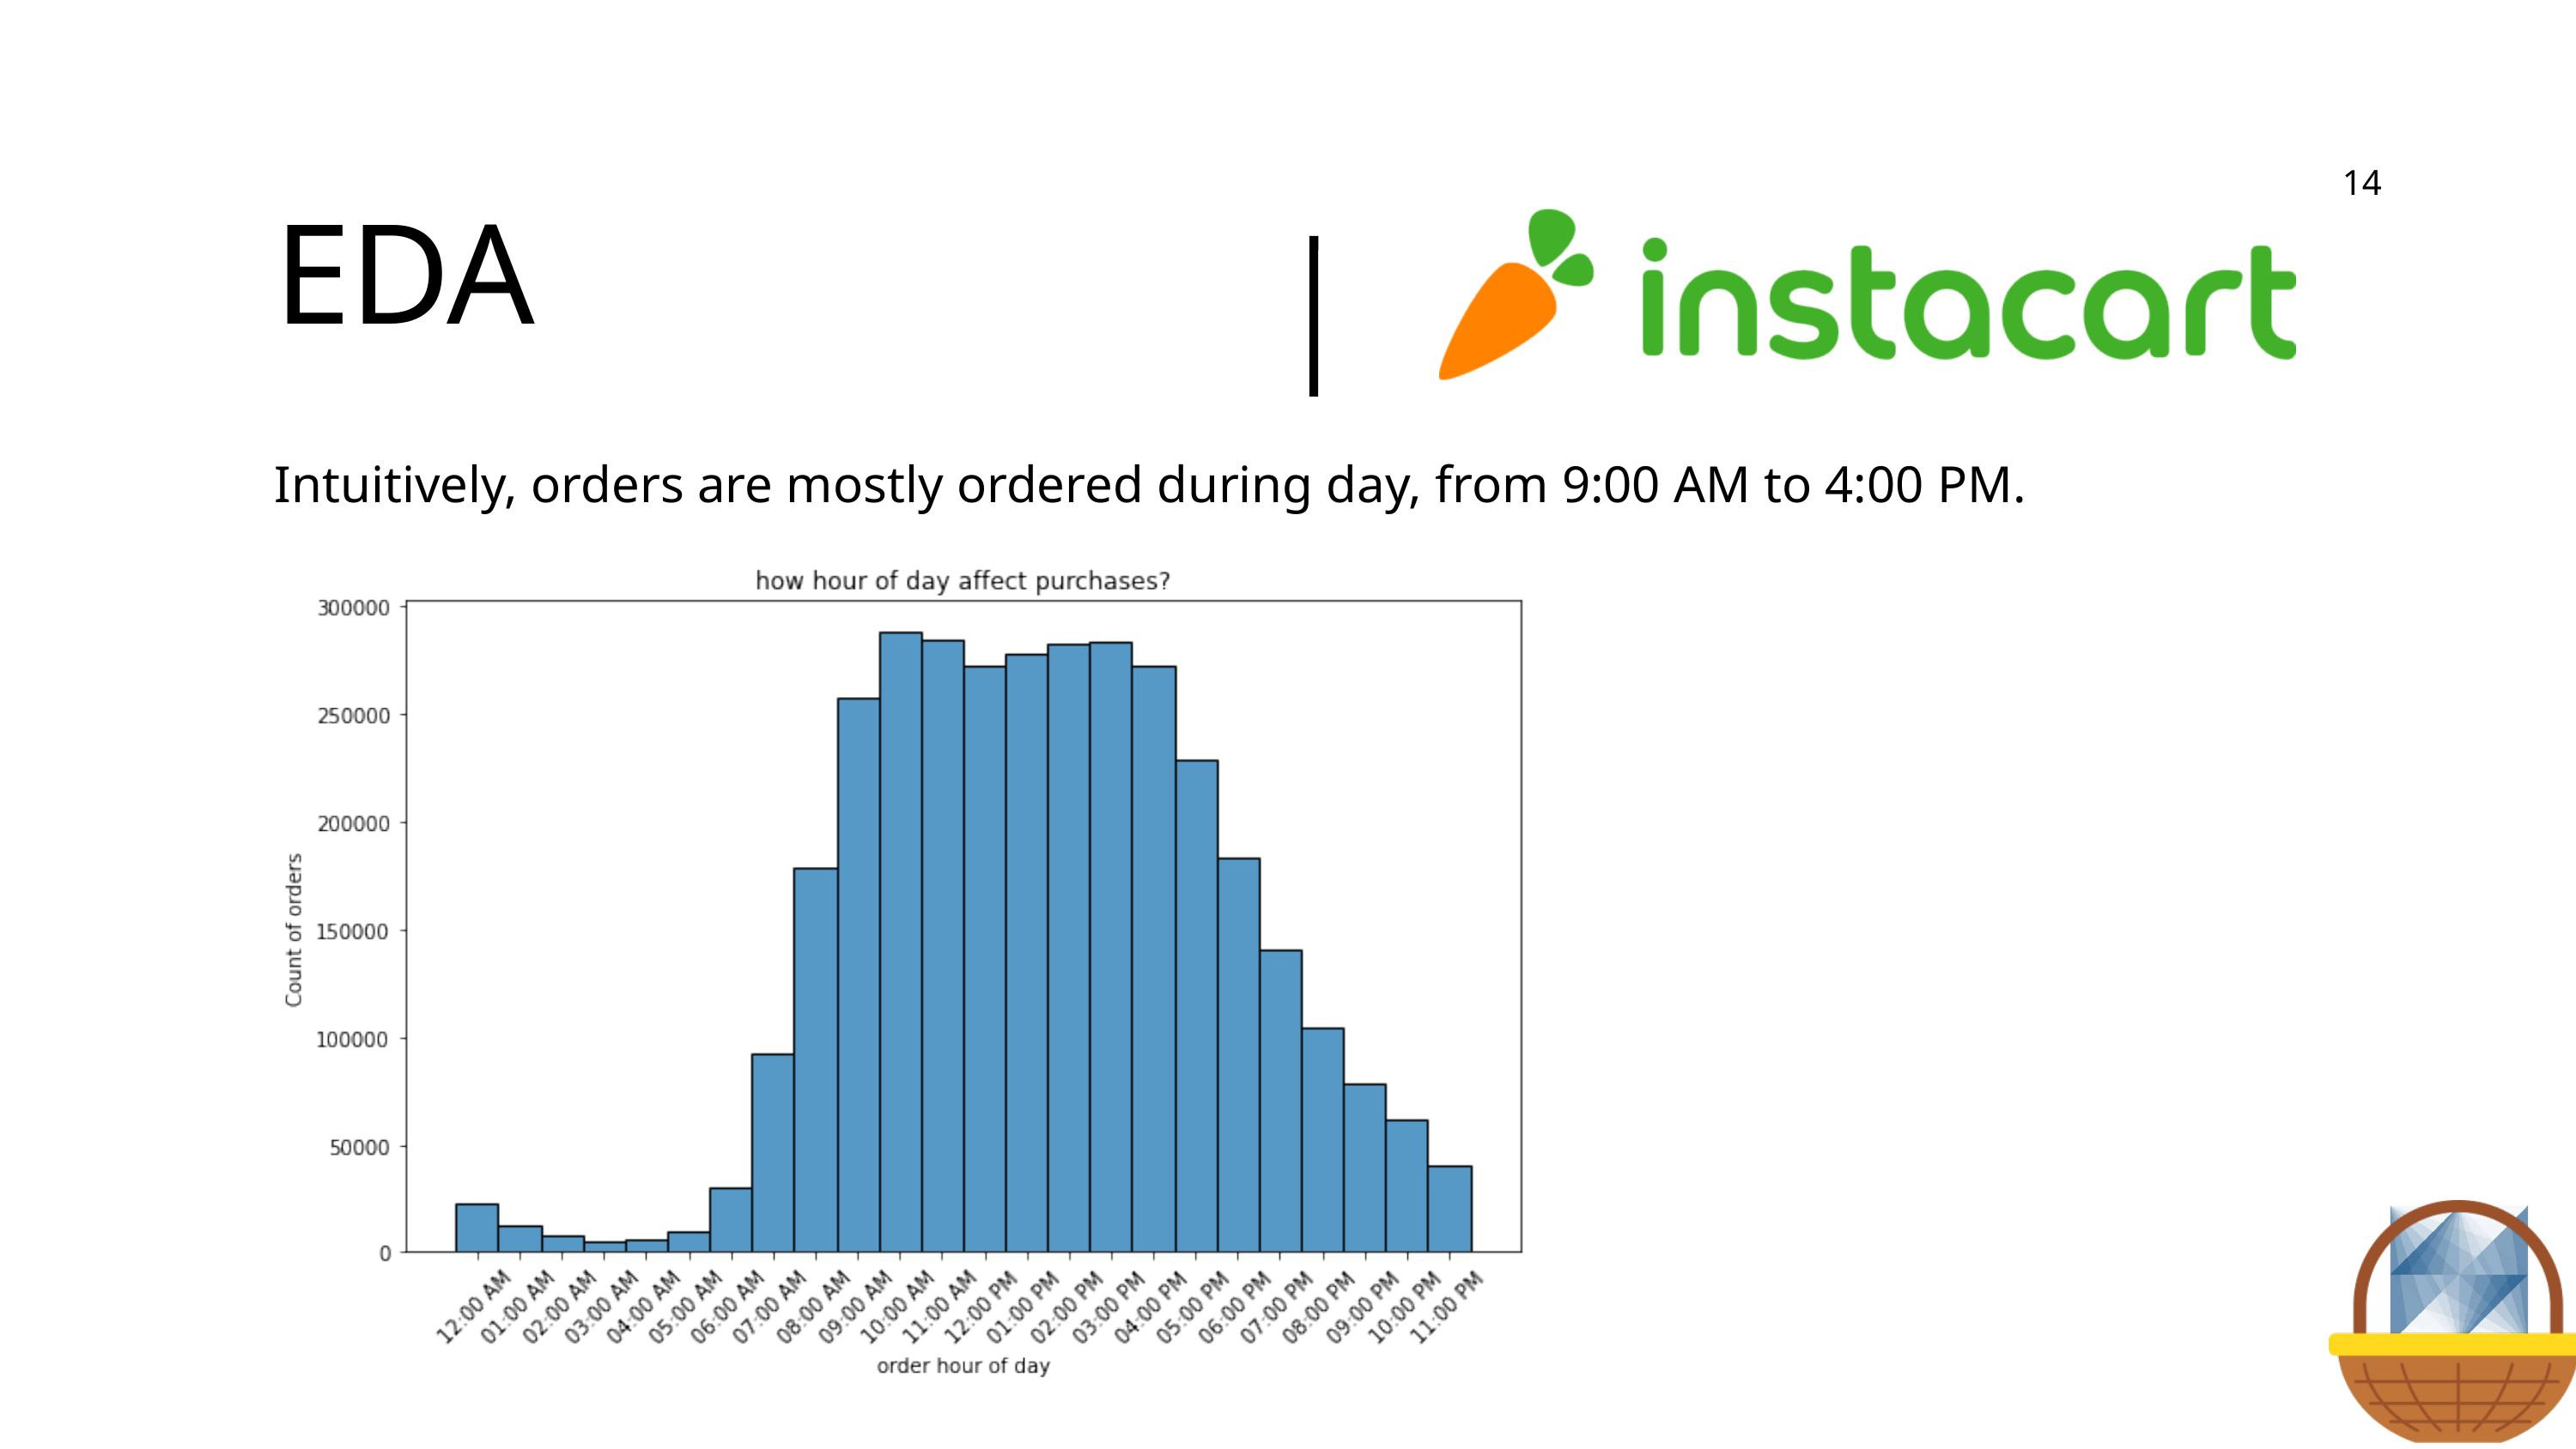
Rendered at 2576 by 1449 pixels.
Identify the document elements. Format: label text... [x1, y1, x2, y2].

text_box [2319, 1160, 2576, 1444]
text_box Intuitively, orders are mostly ordered during day, from 9:00 AM to 4:00 PM. [274, 442, 1435, 513]
picture [274, 26, 2296, 1390]
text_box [274, 157, 1435, 365]
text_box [2299, 157, 2383, 365]
